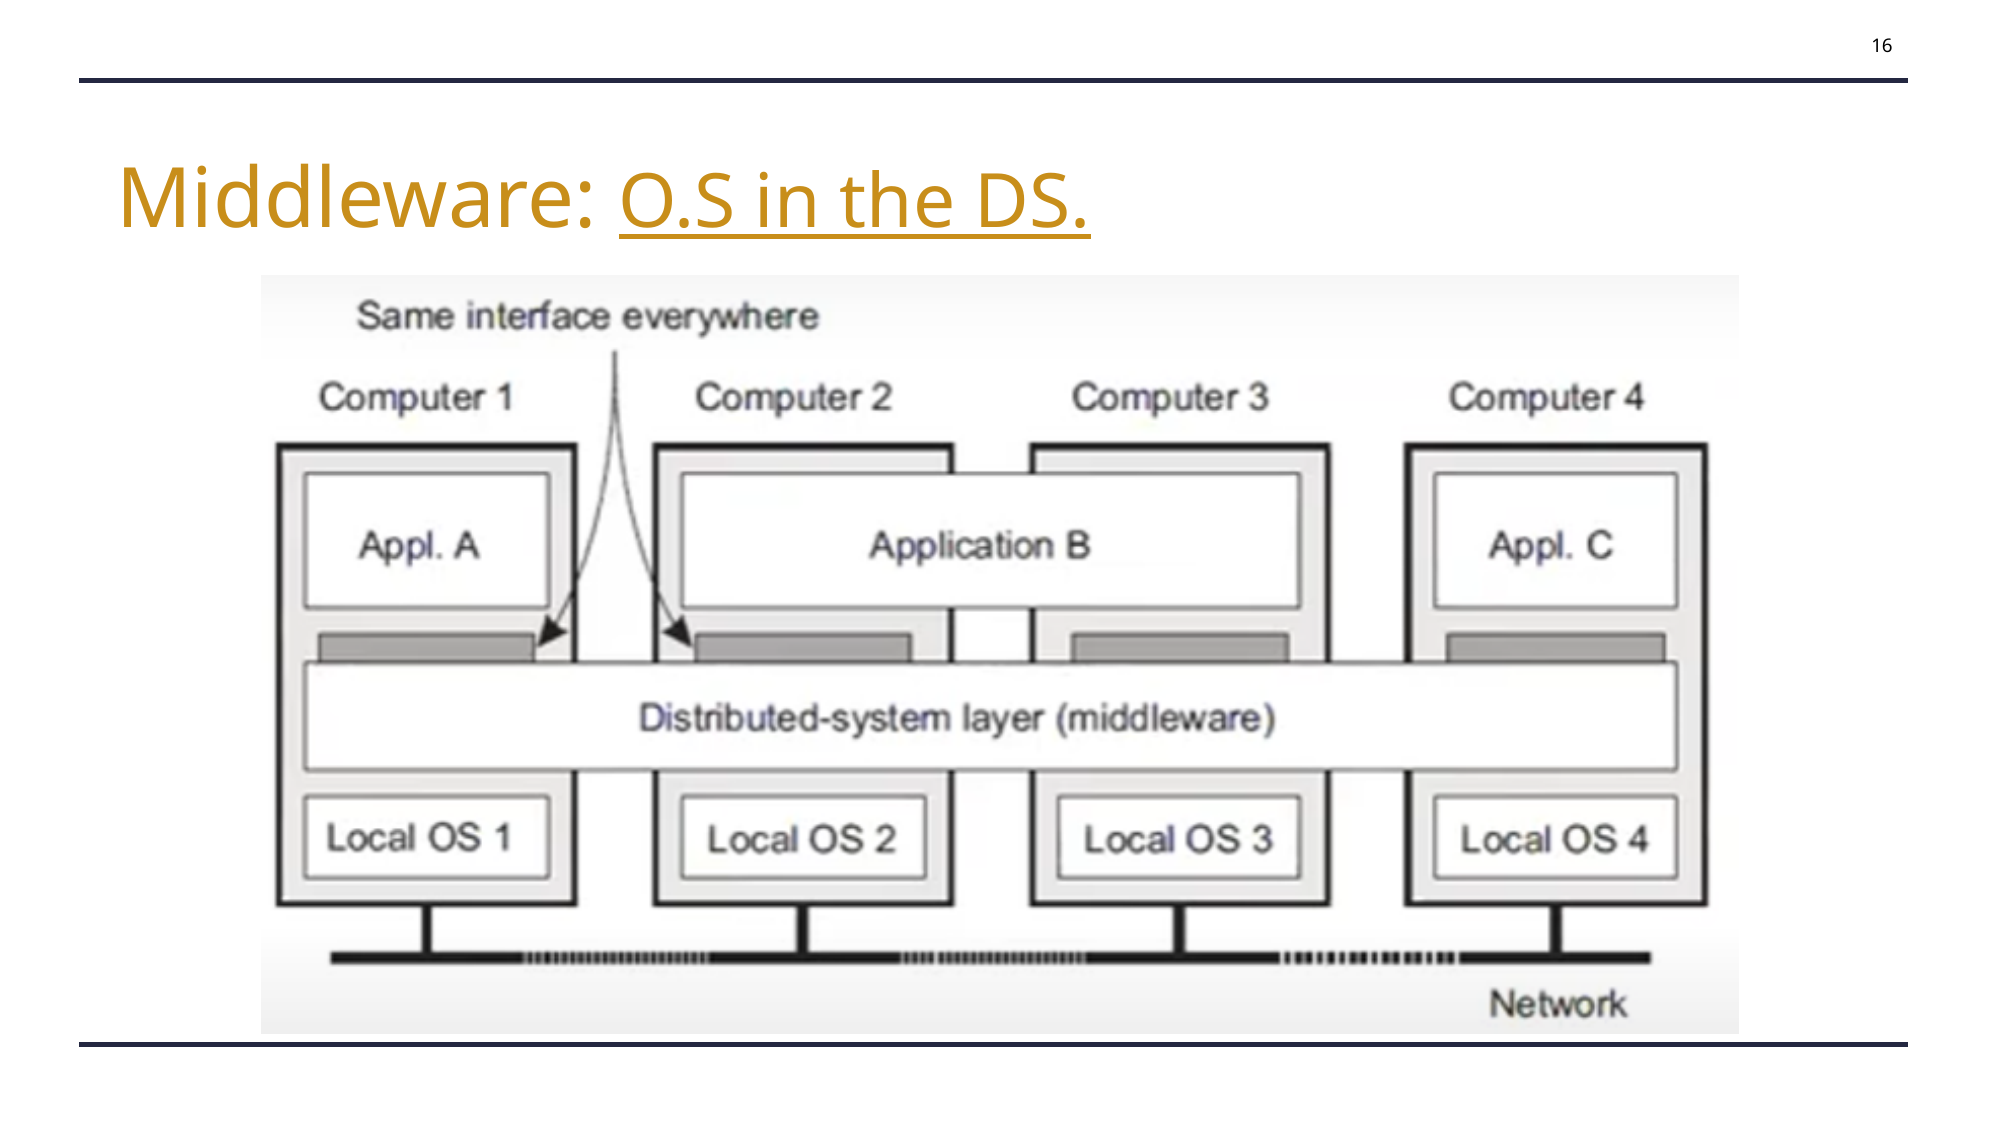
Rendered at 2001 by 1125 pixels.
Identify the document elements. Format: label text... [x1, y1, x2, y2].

picture [261, 275, 1739, 1034]
text_box Middleware: O.S in the DS. [101, 137, 1877, 252]
slide_number 16 [1802, 16, 1908, 77]
